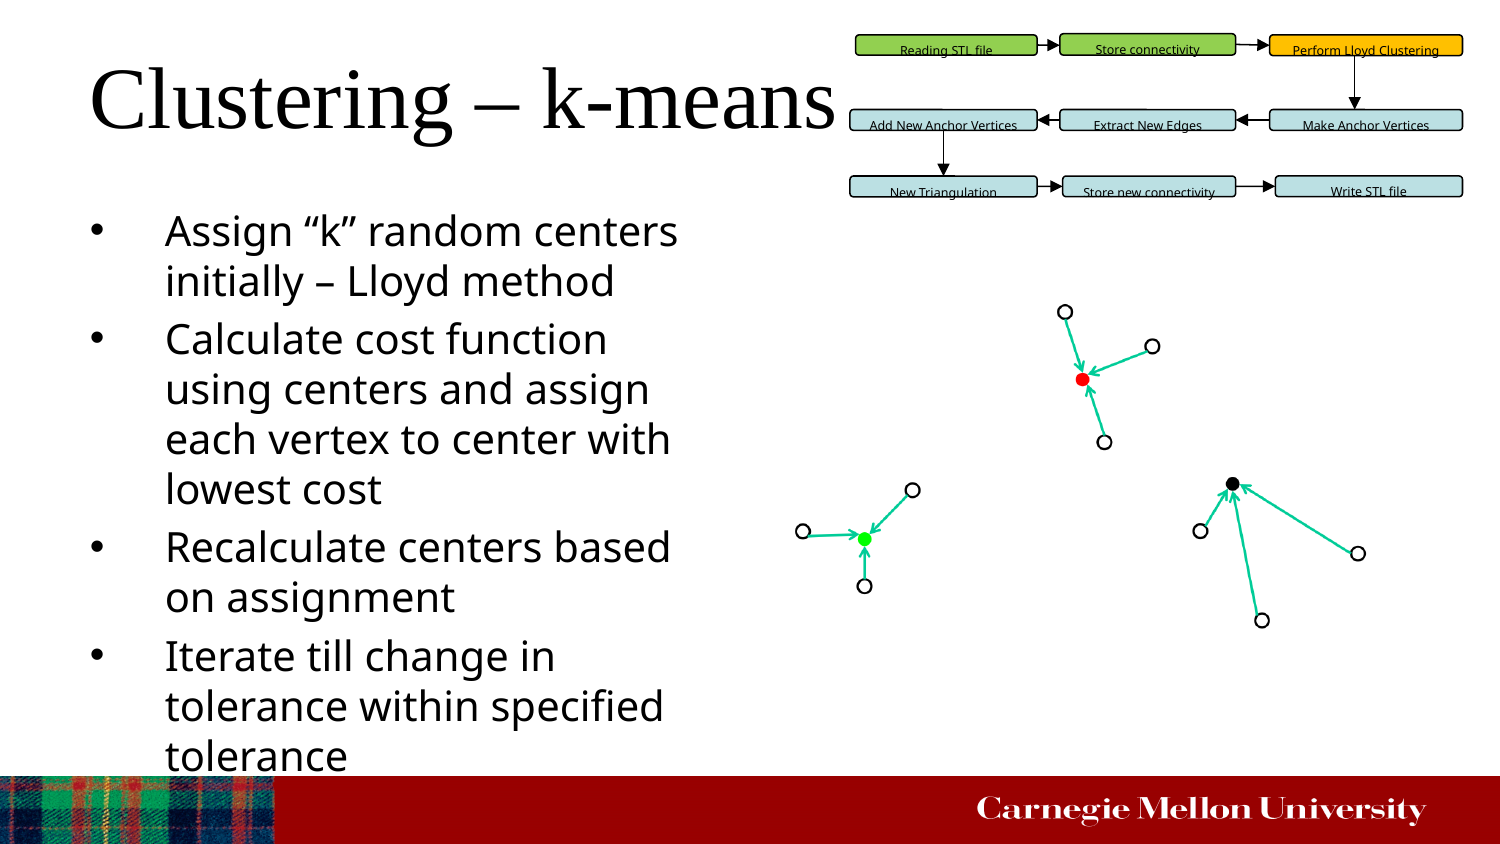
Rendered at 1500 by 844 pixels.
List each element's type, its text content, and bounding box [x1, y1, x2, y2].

picture [0, 776, 1500, 844]
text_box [849, 33, 1463, 198]
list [762, 285, 1426, 665]
list Assign “k” random centers initially – Lloyd method Calculate cost function using centers and assign each vertex to center with lowest cost Recalculate centers based on assignment Iterate till change in tolerance within specified tolerance [75, 196, 738, 754]
title Clustering – k-means [75, 33, 848, 175]
